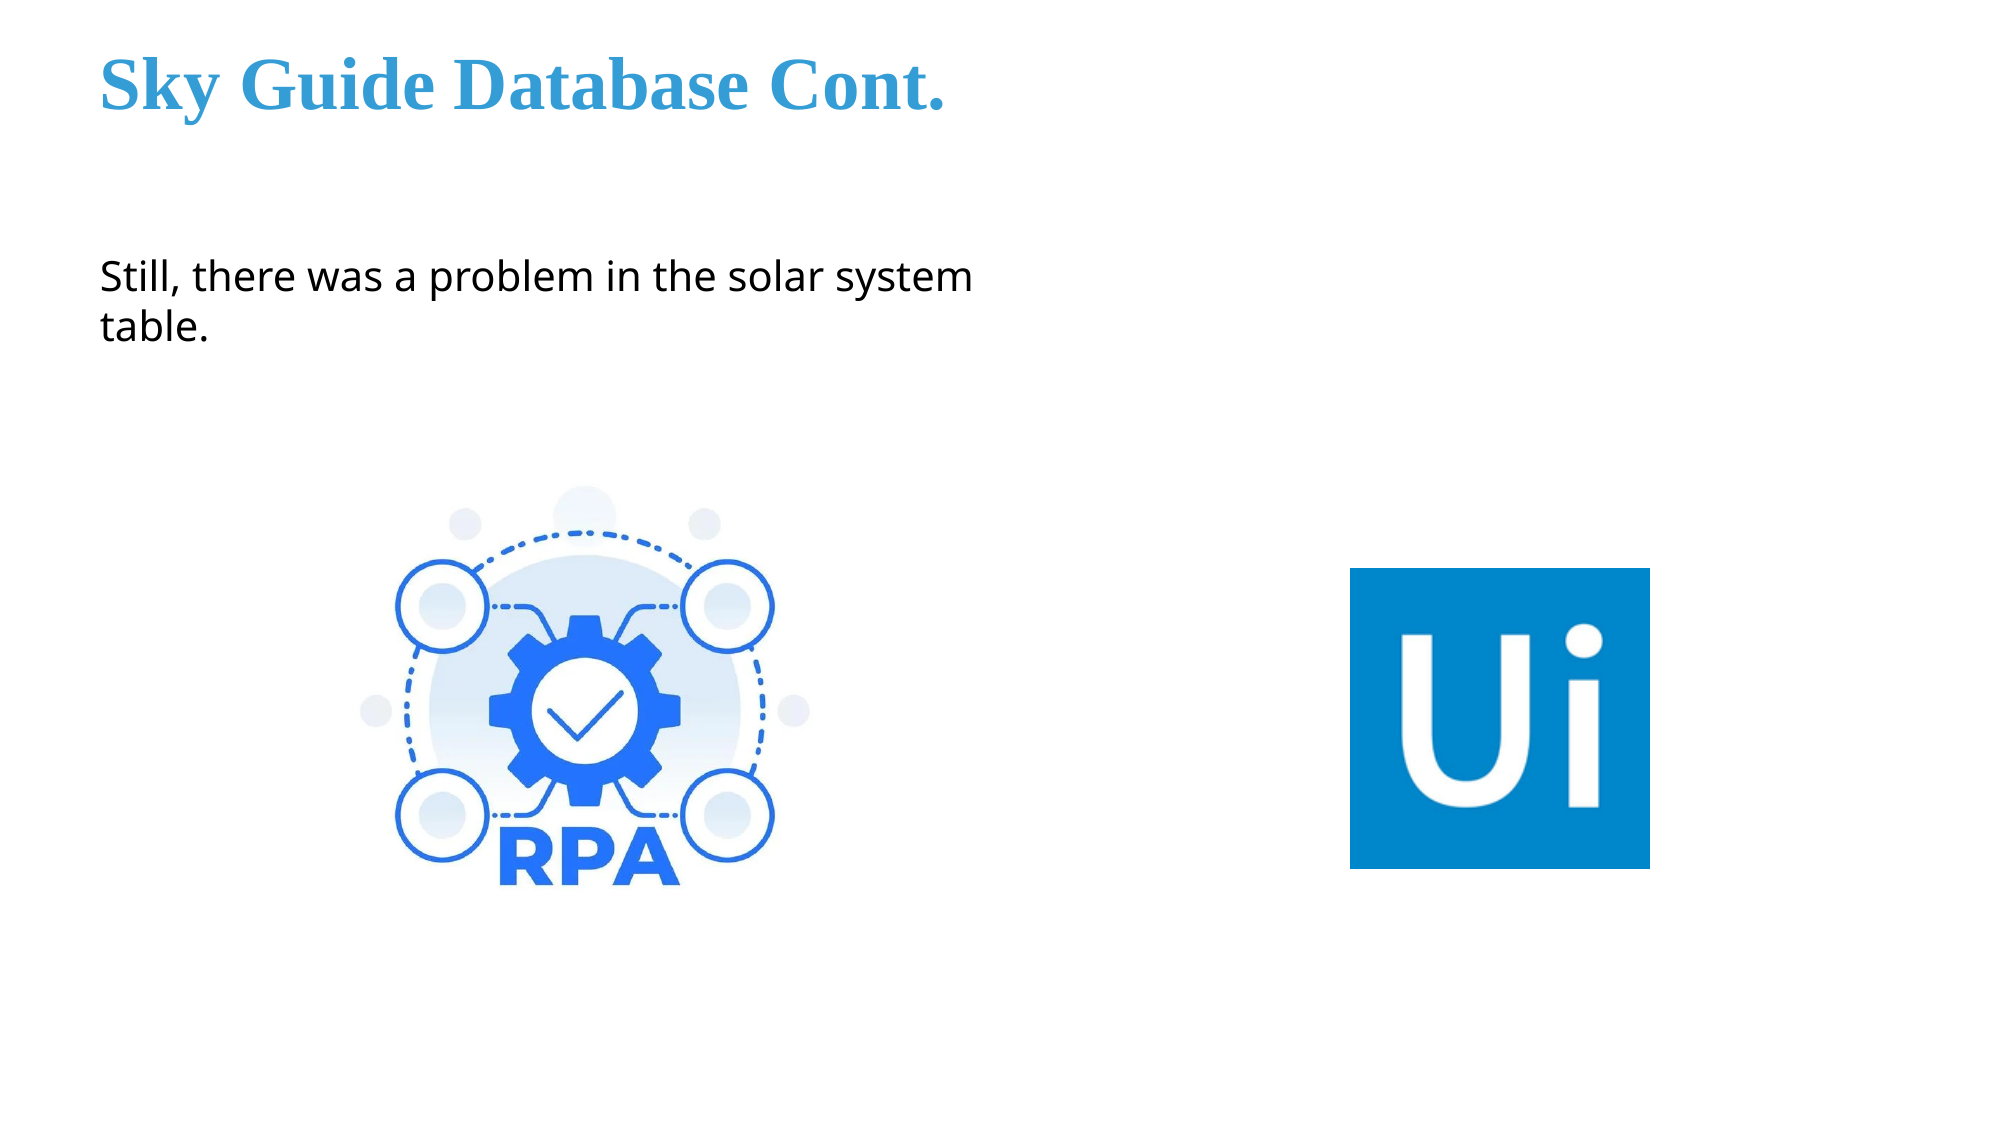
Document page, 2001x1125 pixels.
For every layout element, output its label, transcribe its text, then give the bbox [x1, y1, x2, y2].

picture [240, 349, 929, 1038]
picture [1564, 623, 1604, 659]
list Still, there was a problem in the solar system table. [99, 249, 1070, 301]
picture [1400, 632, 1532, 810]
title Sky Guide Database Cont. [99, 34, 1901, 126]
picture [1567, 678, 1601, 807]
